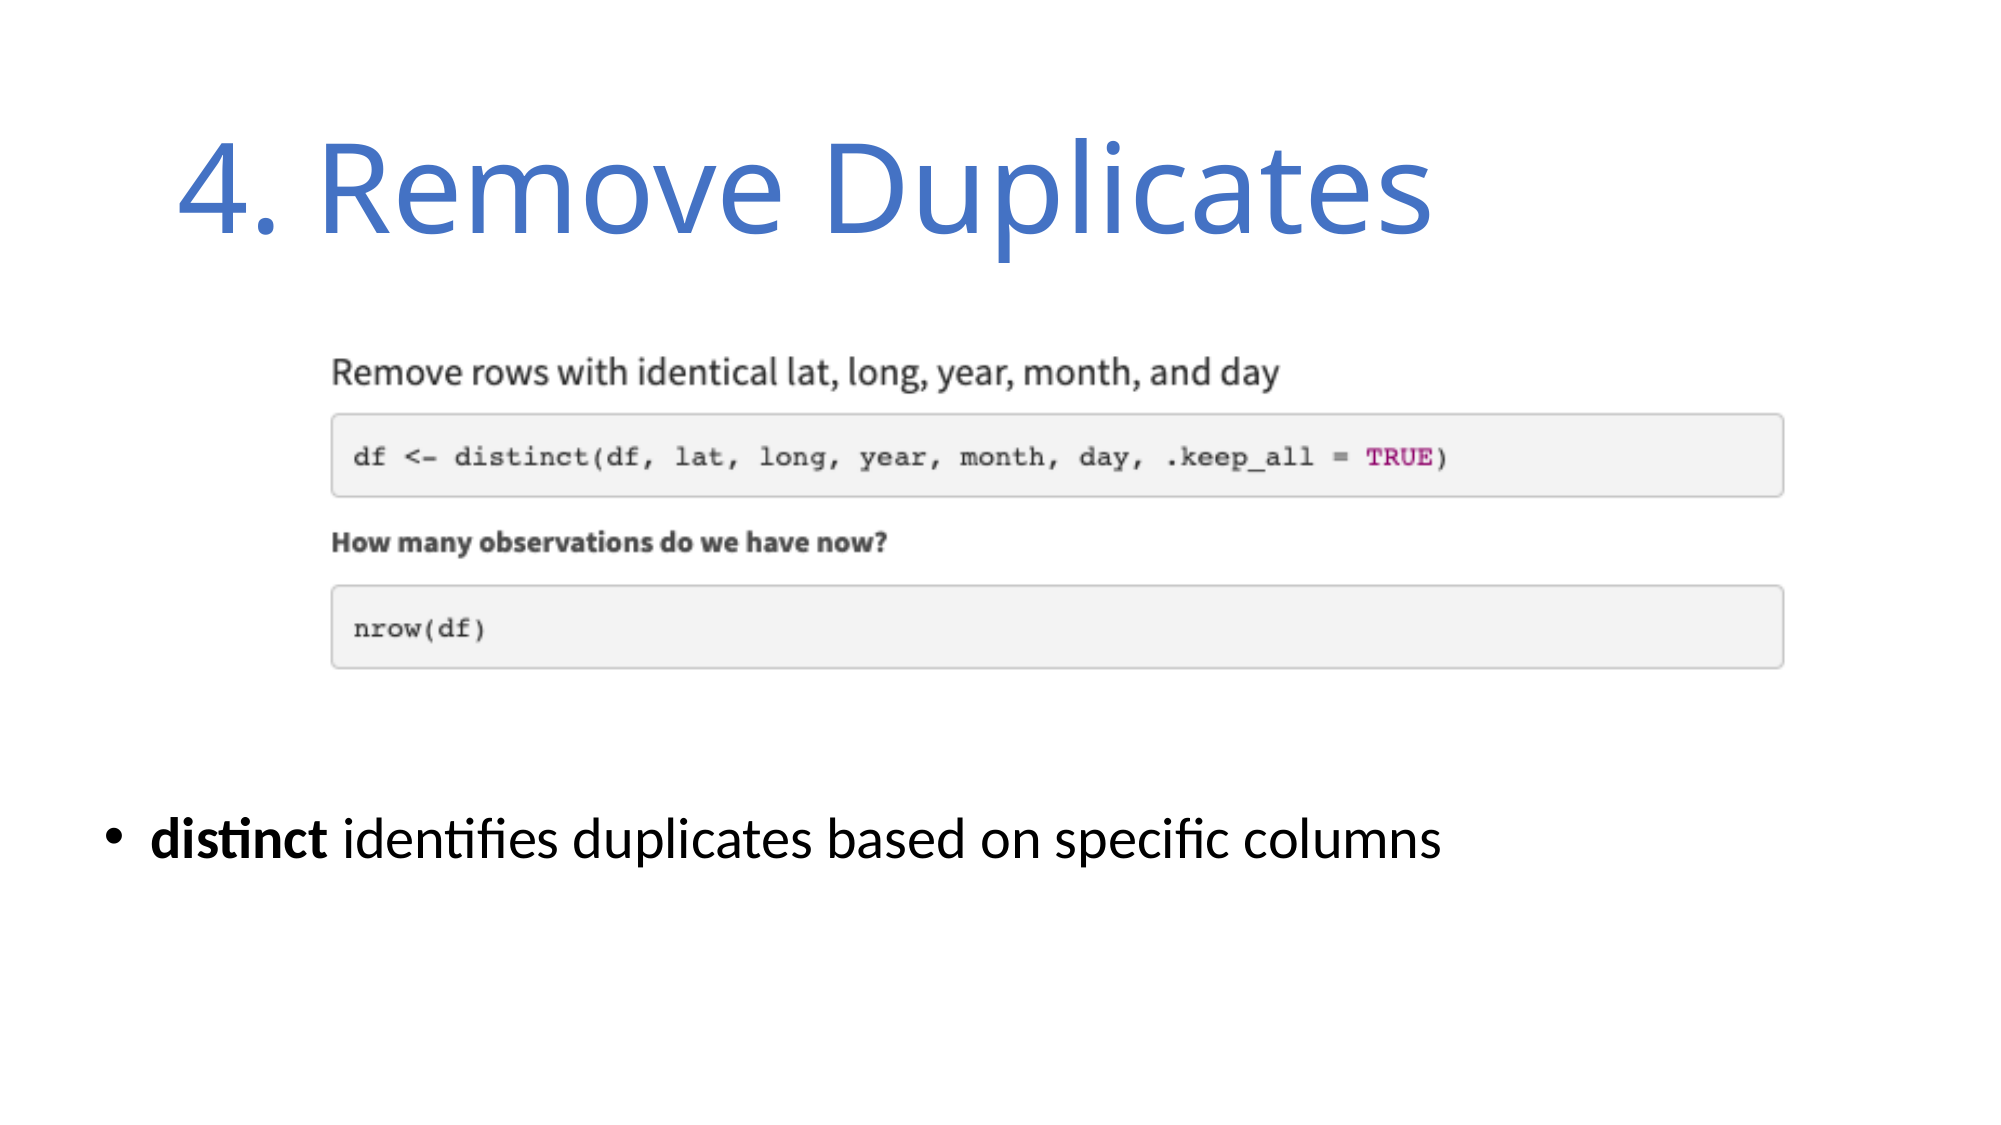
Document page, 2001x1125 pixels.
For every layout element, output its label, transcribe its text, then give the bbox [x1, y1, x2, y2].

text_box distinct identifies duplicates based on specific columns [89, 793, 1458, 878]
text_box 4. Remove Duplicates [162, 84, 1888, 303]
picture [327, 342, 1798, 685]
